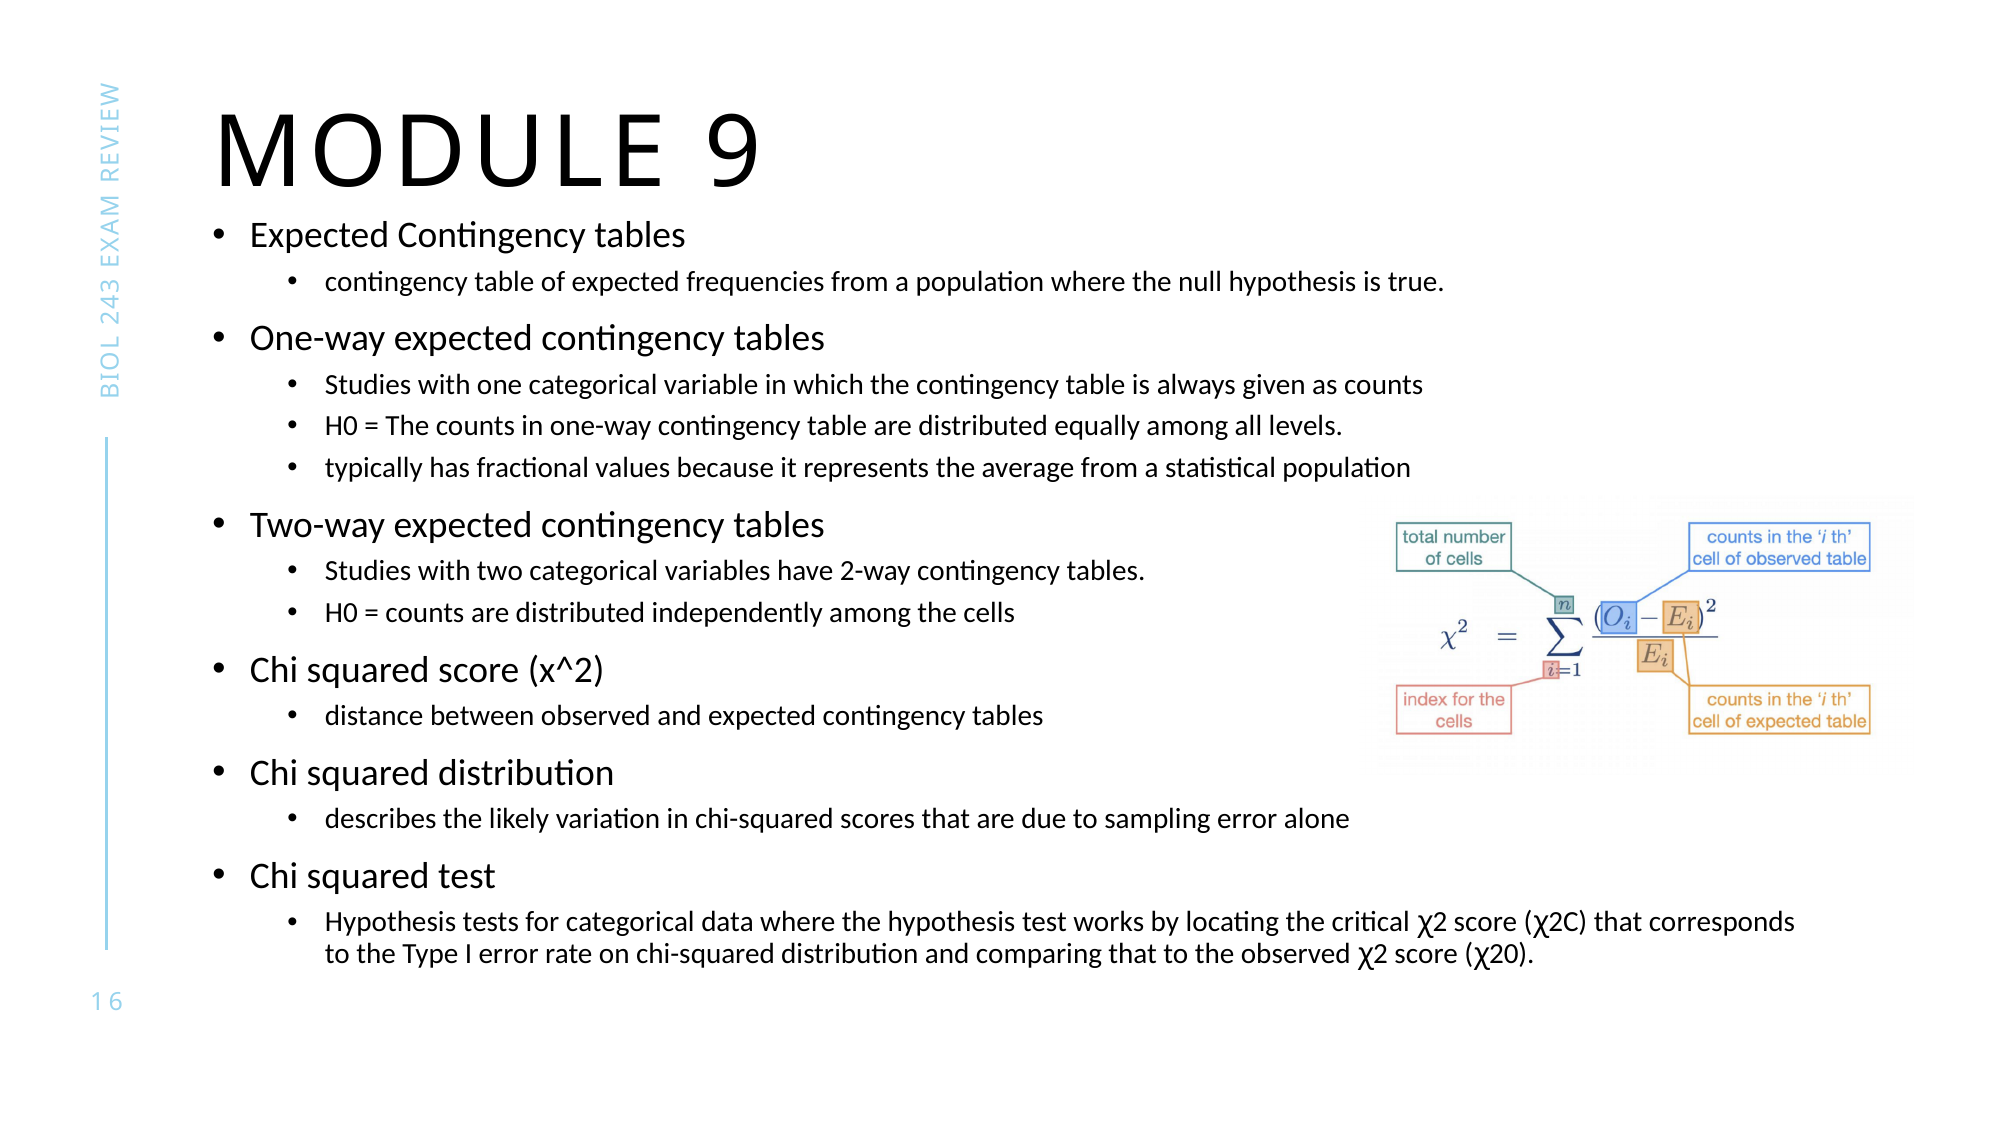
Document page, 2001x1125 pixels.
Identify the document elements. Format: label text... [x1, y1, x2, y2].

footer Biol 243 Exam Review [94, 56, 123, 400]
slide_number 16 [68, 987, 144, 1018]
list Expected Contingency tables contingency table of expected frequencies from a population where the null hypothesis is true. One-way expected contingency tables Studies with one categorical variable in which the contingency table is always given as counts H0 = The counts in one-way contingency table are distributed equally among all levels. typically has fractional values because it represents the average from a statistical population Two-way expected contingency tables Studies with two categorical variables have 2-way contingency tables. H0 = counts are distributed independently among the cells Chi squared score (x^2) distance between observed and expected contingency tables Chi squared distribution describes the likely variation in chi-squared scores that are due to sampling error alone Chi squared test Hypothesis tests for categorical data where the hypothesis test works by locating the critical ꭓ2 score (ꭓ2C) that corresponds to the Type I error rate on chi-squared distribution and comparing that to the observed ꭓ2 score (ꭓ20). [212, 215, 1824, 1125]
picture [1359, 495, 1914, 775]
title Module 9 [212, 99, 1863, 250]
